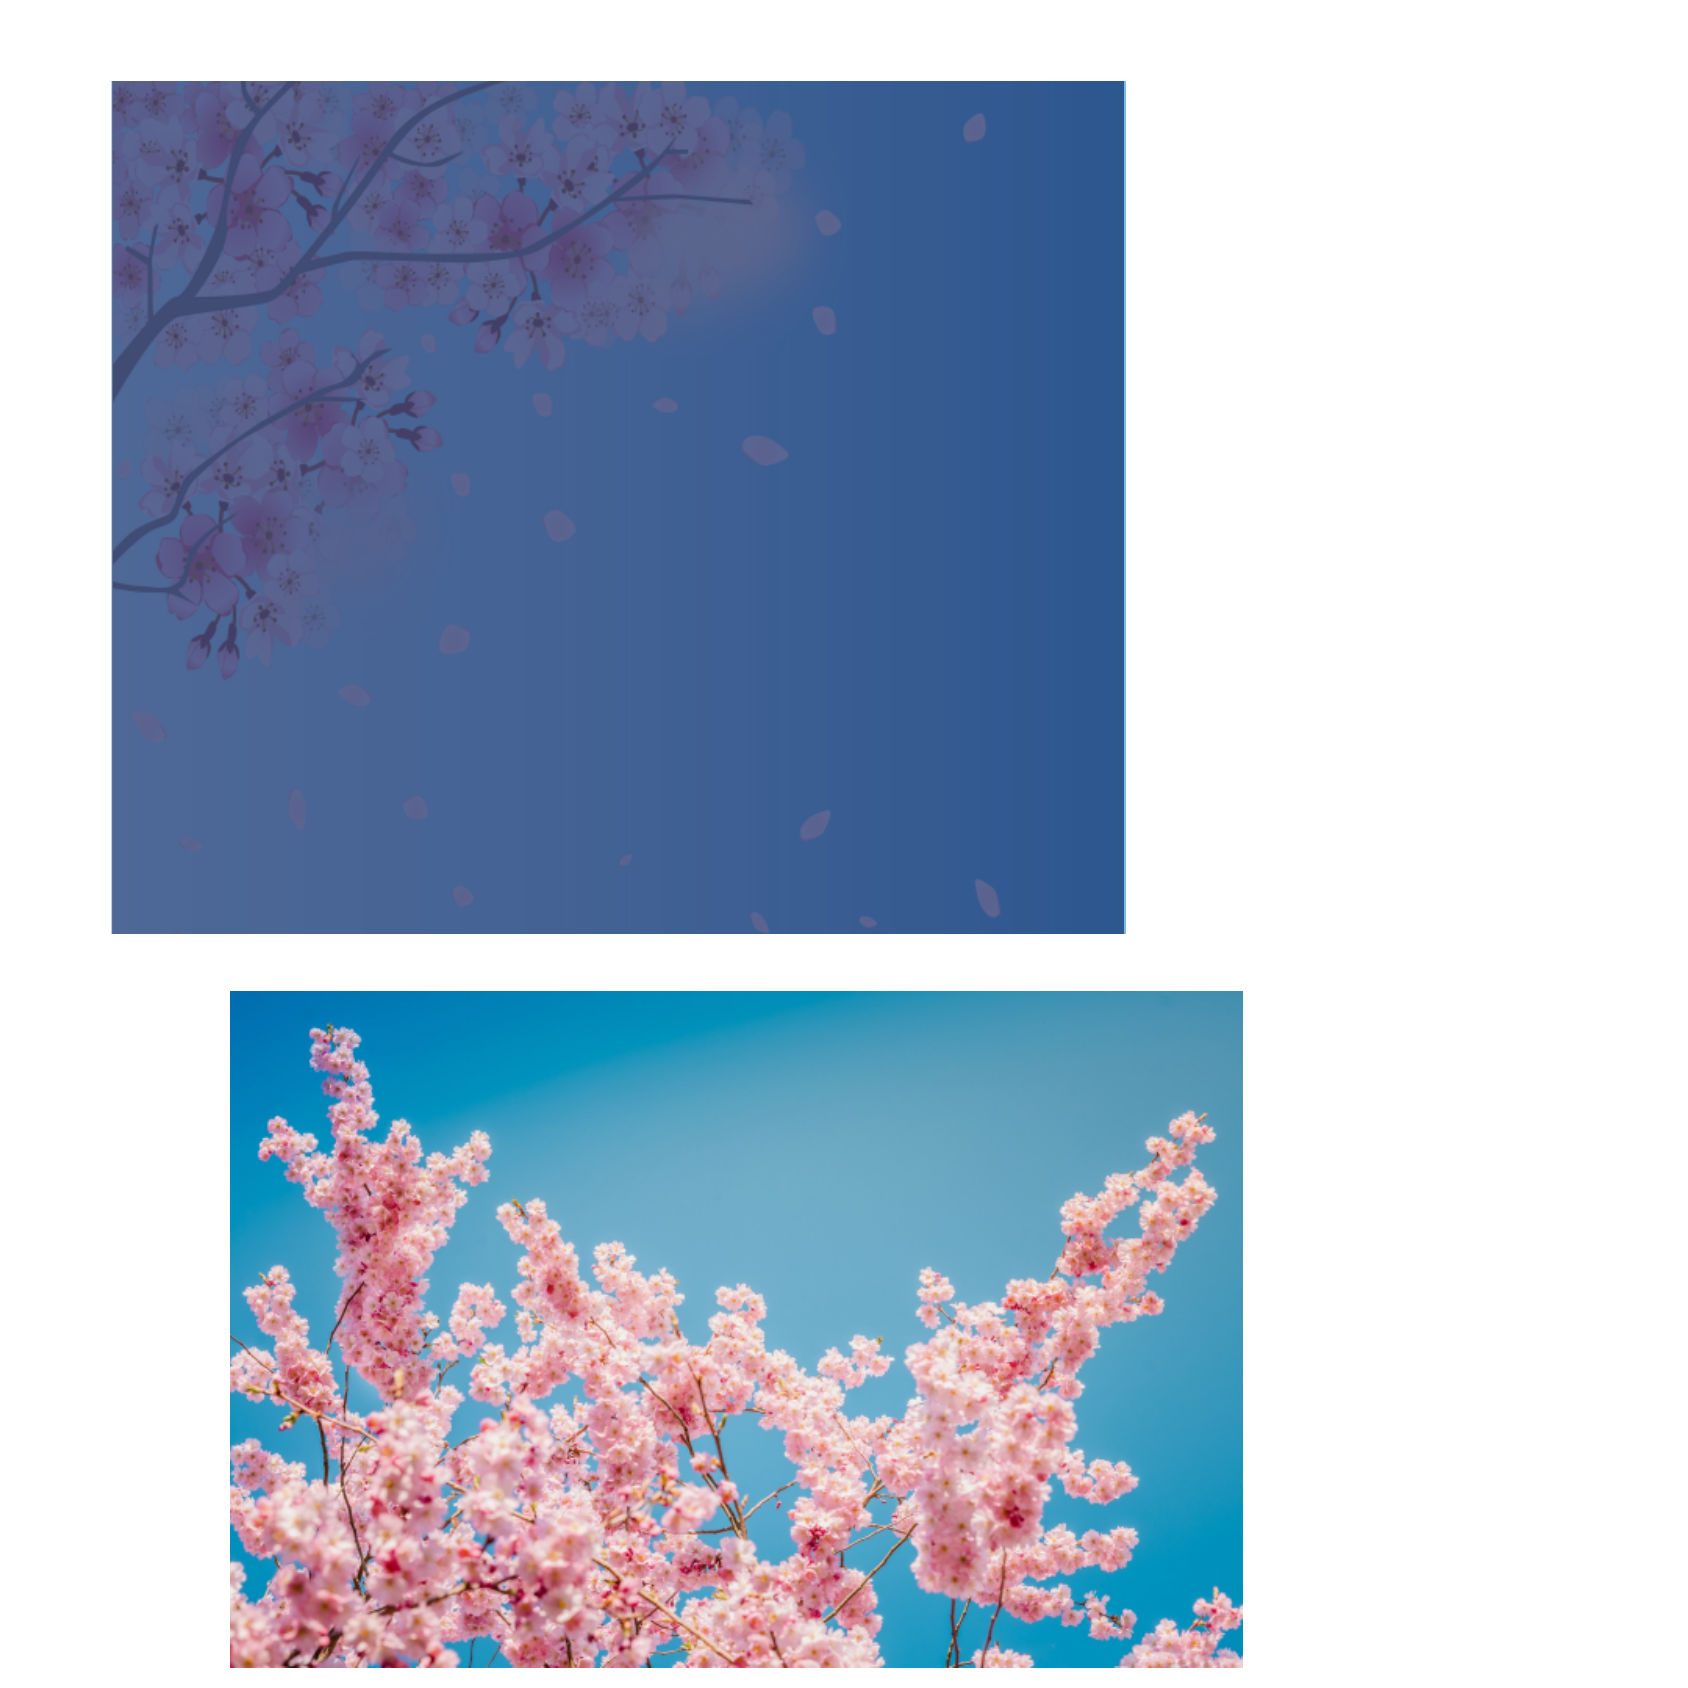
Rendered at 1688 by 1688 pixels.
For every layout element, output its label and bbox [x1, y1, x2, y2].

text_box [230, 991, 1244, 1668]
text_box [112, 80, 1126, 935]
